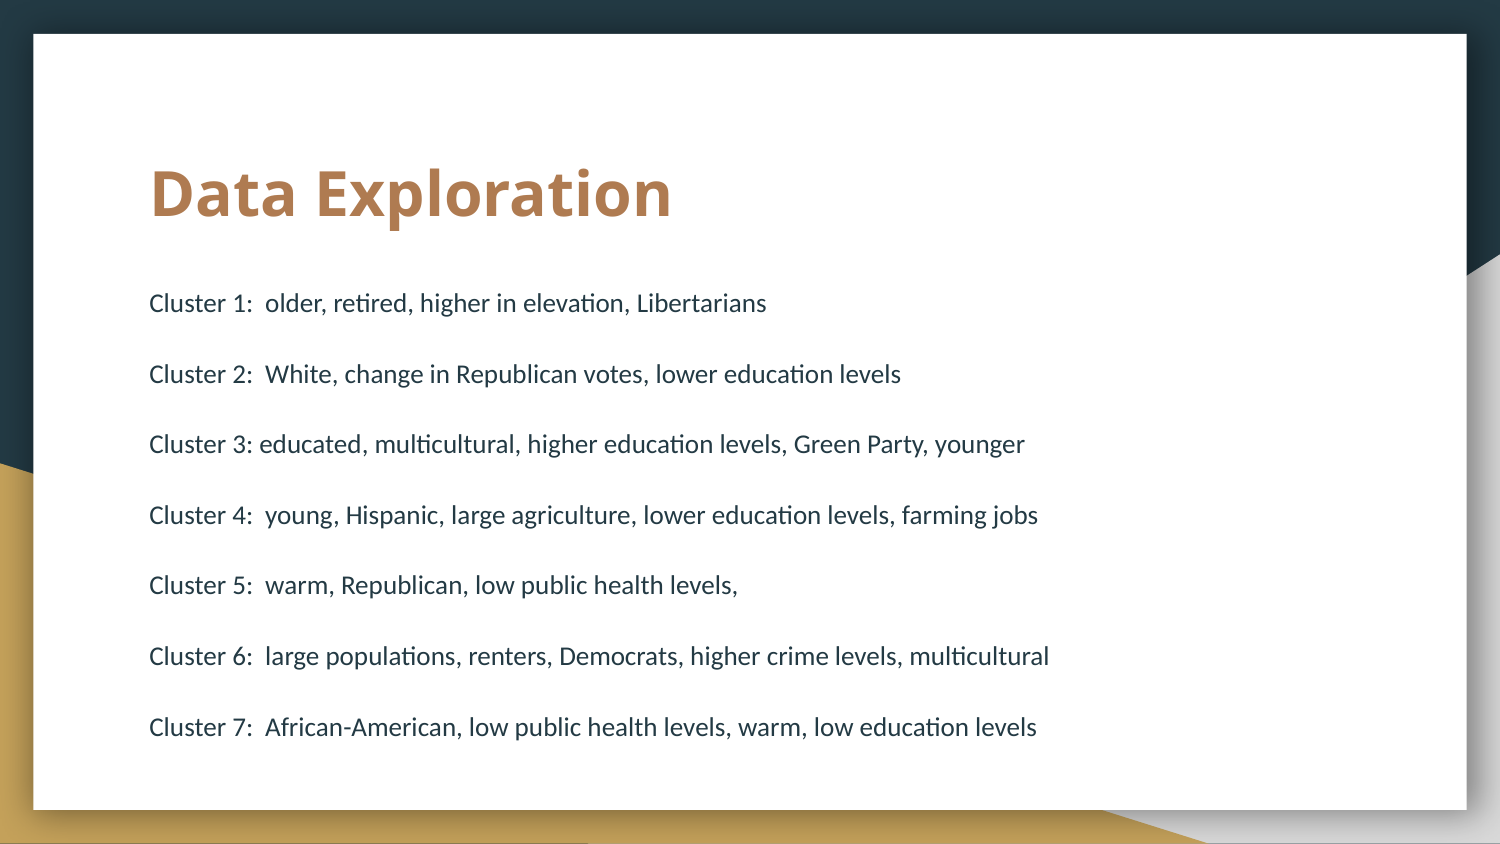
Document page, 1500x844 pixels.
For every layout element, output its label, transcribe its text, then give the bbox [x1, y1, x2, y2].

list Cluster 1: older, retired, higher in elevation, Libertarians Cluster 2: White, change in Republican votes, lower education levels Cluster 3: educated, multicultural, higher education levels, Green Party, younger Cluster 4: young, Hispanic, large agriculture, lower education levels, farming jobs Cluster 5: warm, Republican, low public health levels, Cluster 6: large populations, renters, Democrats, higher crime levels, multicultural Cluster 7: African-American, low public health levels, warm, low education levels [134, 265, 1366, 729]
title Data Exploration [134, 138, 1366, 265]
